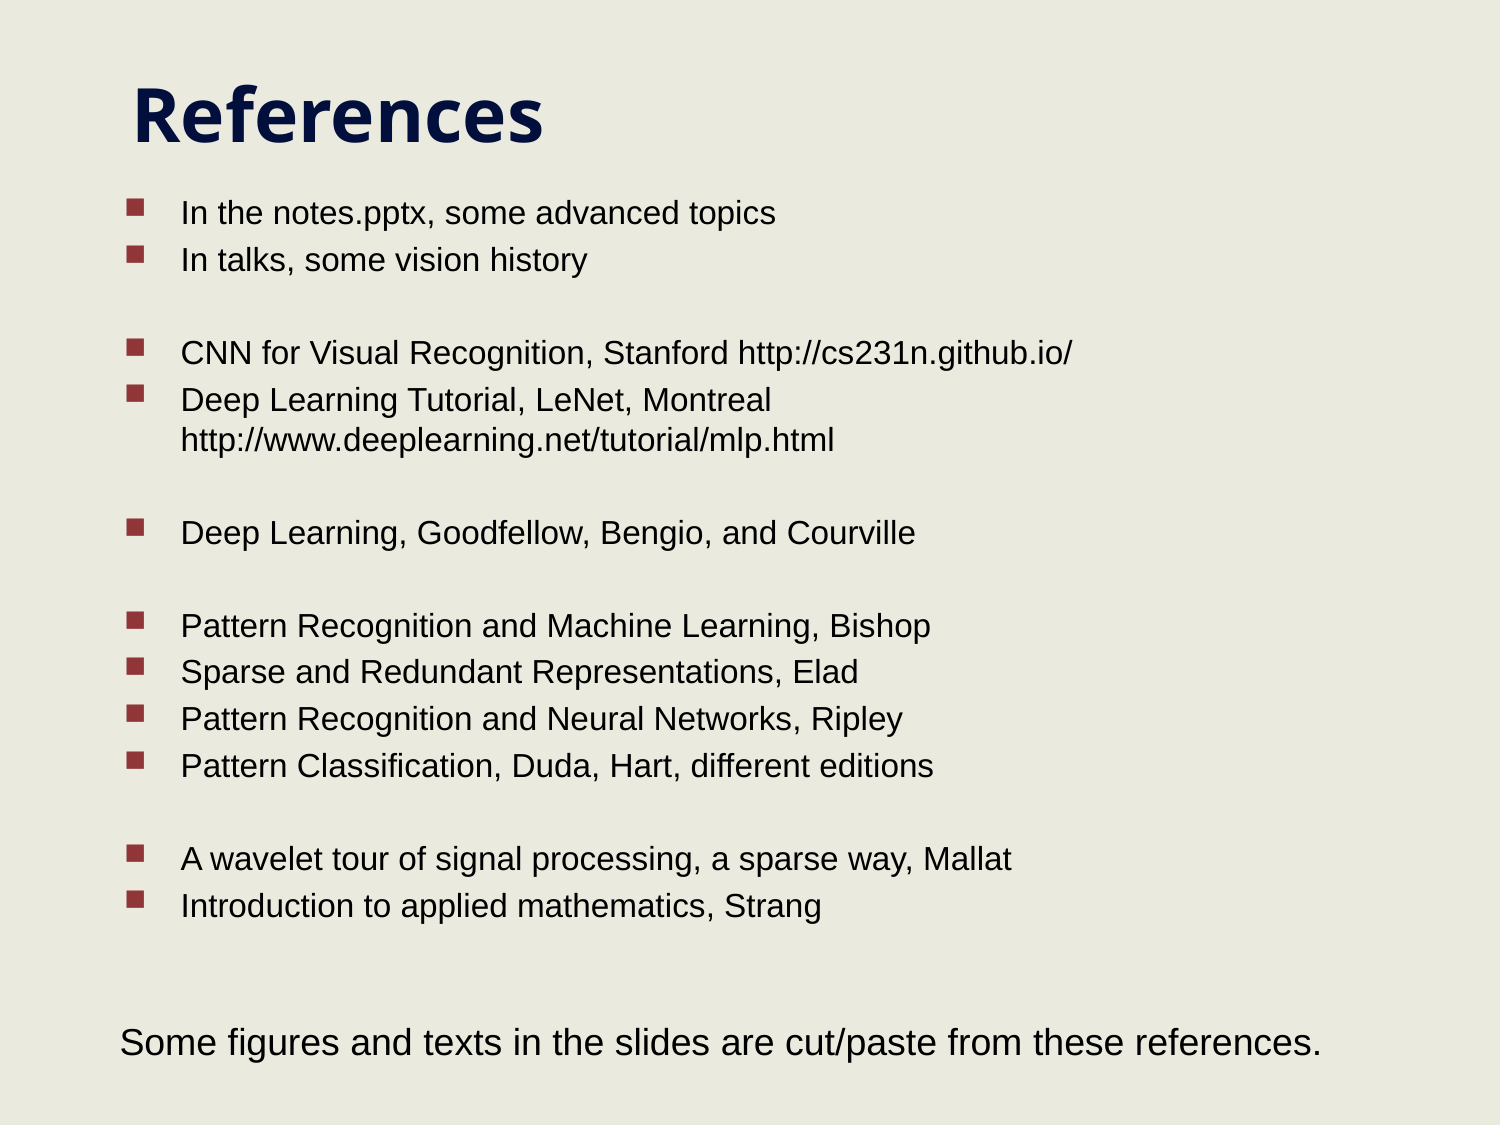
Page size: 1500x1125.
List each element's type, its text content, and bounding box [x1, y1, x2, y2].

text_box Some figures and texts in the slides are cut/paste from these references. [104, 1010, 1338, 1070]
title References [60, 12, 1411, 137]
text_box In the notes.pptx, some advanced topics In talks, some vision history CNN for Visual Recognition, Stanford http://cs231n.github.io/ Deep Learning Tutorial, LeNet, Montreal http://www.deeplearning.net/tutorial/mlp.html Deep Learning, Goodfellow, Bengio, and Courville Pattern Recognition and Machine Learning, Bishop Sparse and Redundant Representations, Elad Pattern Recognition and Neural Networks, Ripley Pattern Classification, Duda, Hart, different editions A wavelet tour of signal processing, a sparse way, Mallat Introduction to applied mathematics, Strang [0, 137, 1421, 1113]
